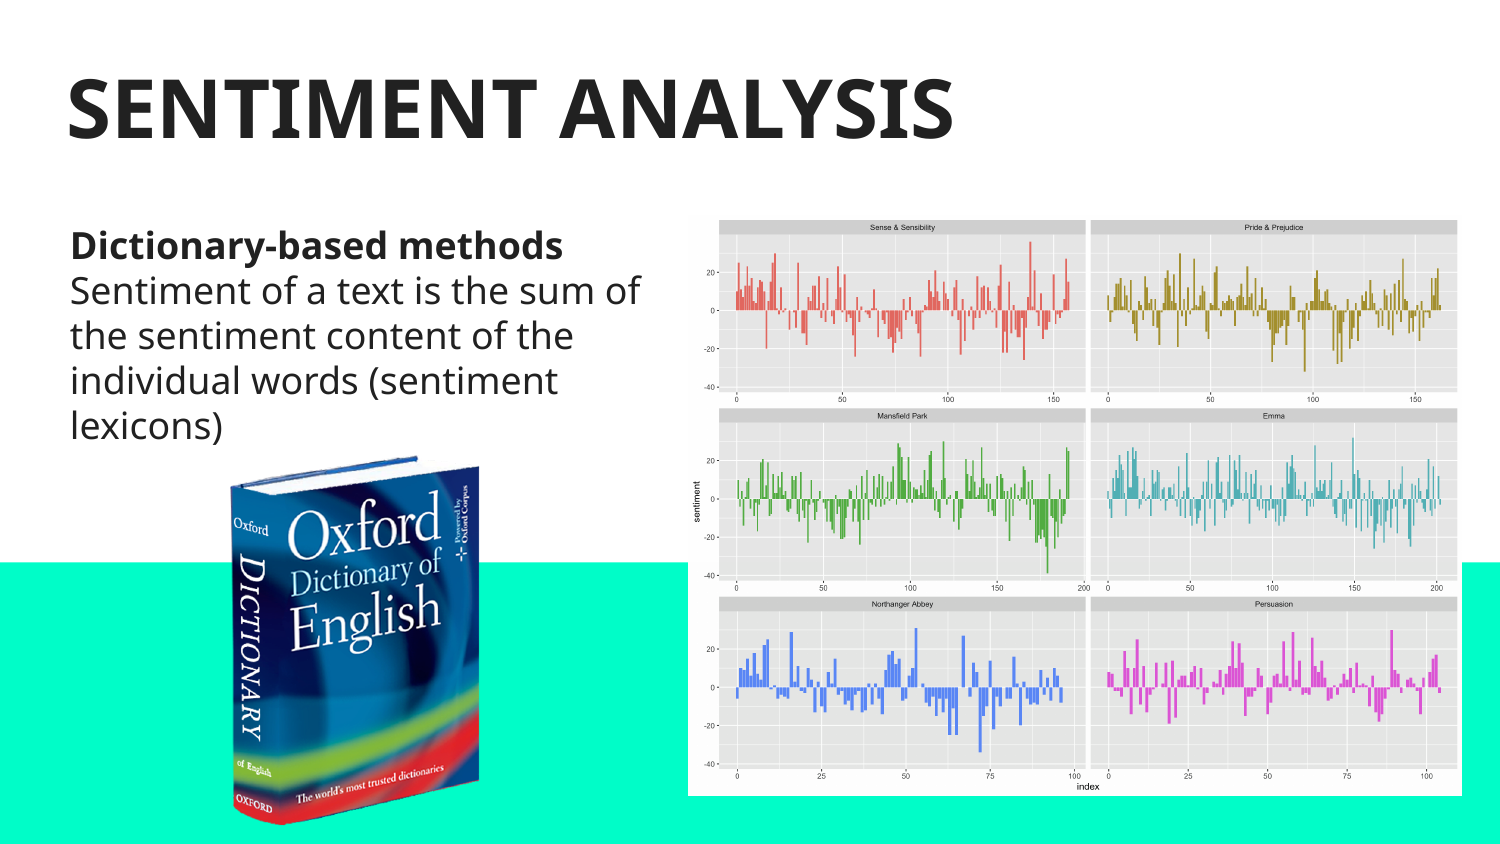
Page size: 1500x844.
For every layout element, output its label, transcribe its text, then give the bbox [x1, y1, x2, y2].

title SENTIMENT ANALYSIS [51, 30, 1042, 182]
picture [688, 215, 1463, 796]
picture [161, 452, 536, 828]
text_box Dictionary-based methods Sentiment of a text is the sum of the sentiment content of the individual words (sentiment lexicons) [55, 206, 695, 497]
